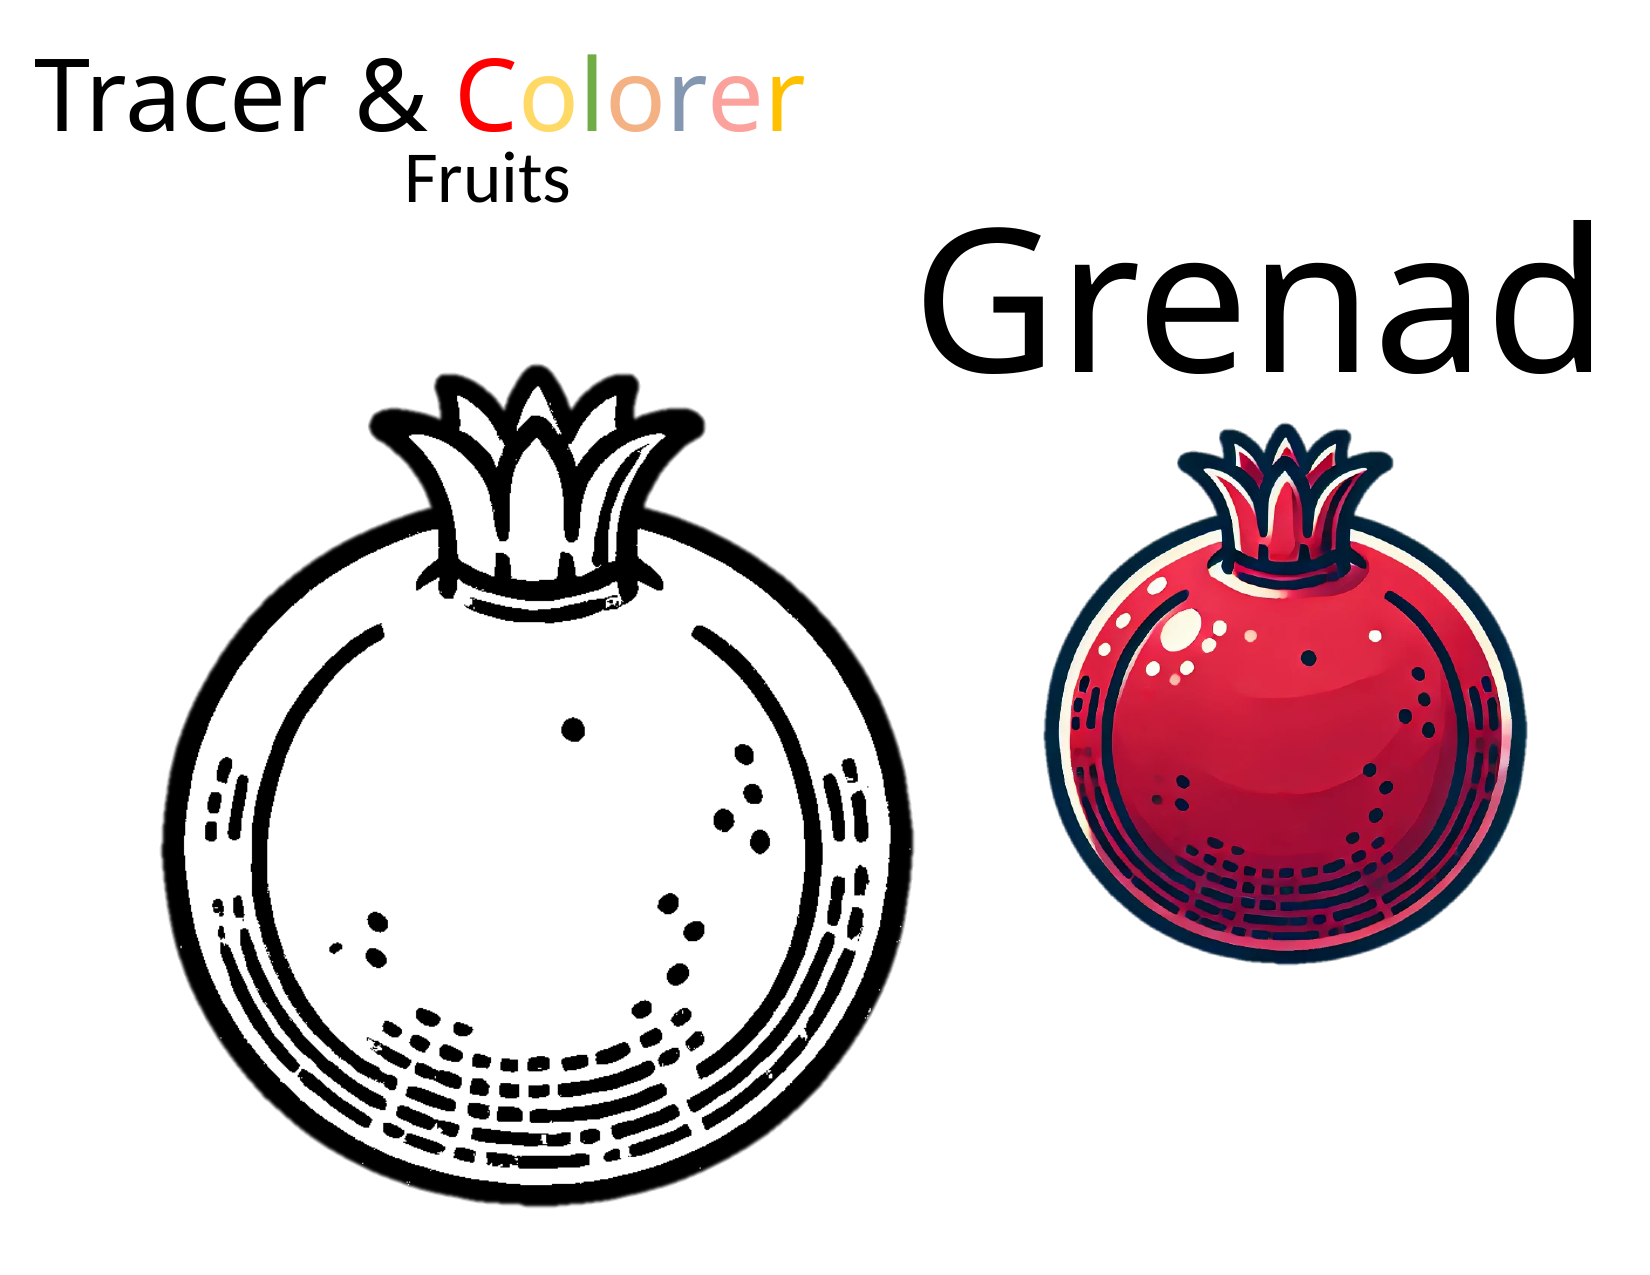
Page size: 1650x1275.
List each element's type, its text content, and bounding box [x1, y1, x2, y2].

picture [0, 234, 1650, 1275]
text_box Fruits [103, 160, 873, 225]
text_box Tracer & Colorer [20, 23, 984, 160]
text_box Grenade [885, 164, 1636, 339]
